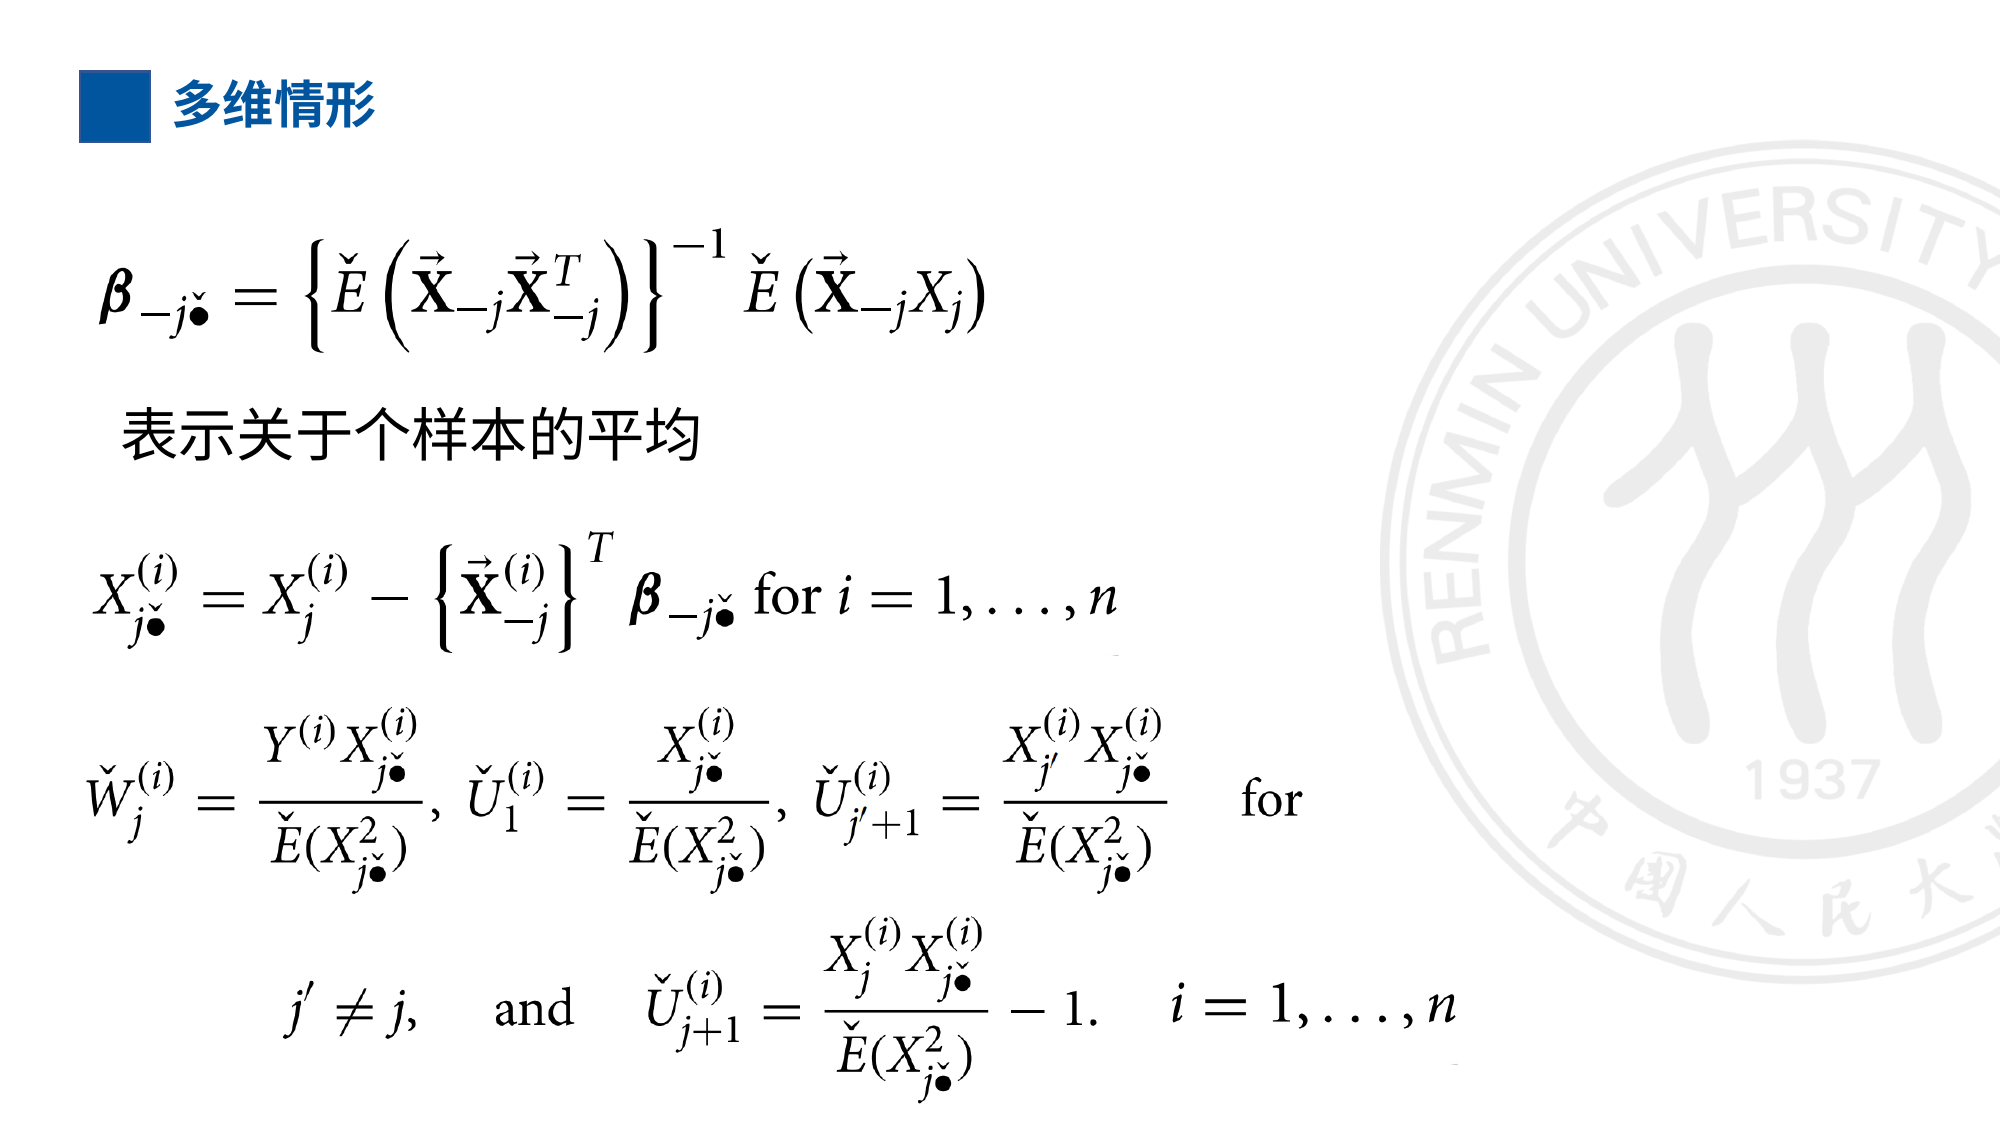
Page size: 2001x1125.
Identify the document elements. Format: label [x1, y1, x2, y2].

picture [67, 211, 993, 375]
picture [88, 530, 1119, 656]
picture [67, 677, 1458, 1115]
